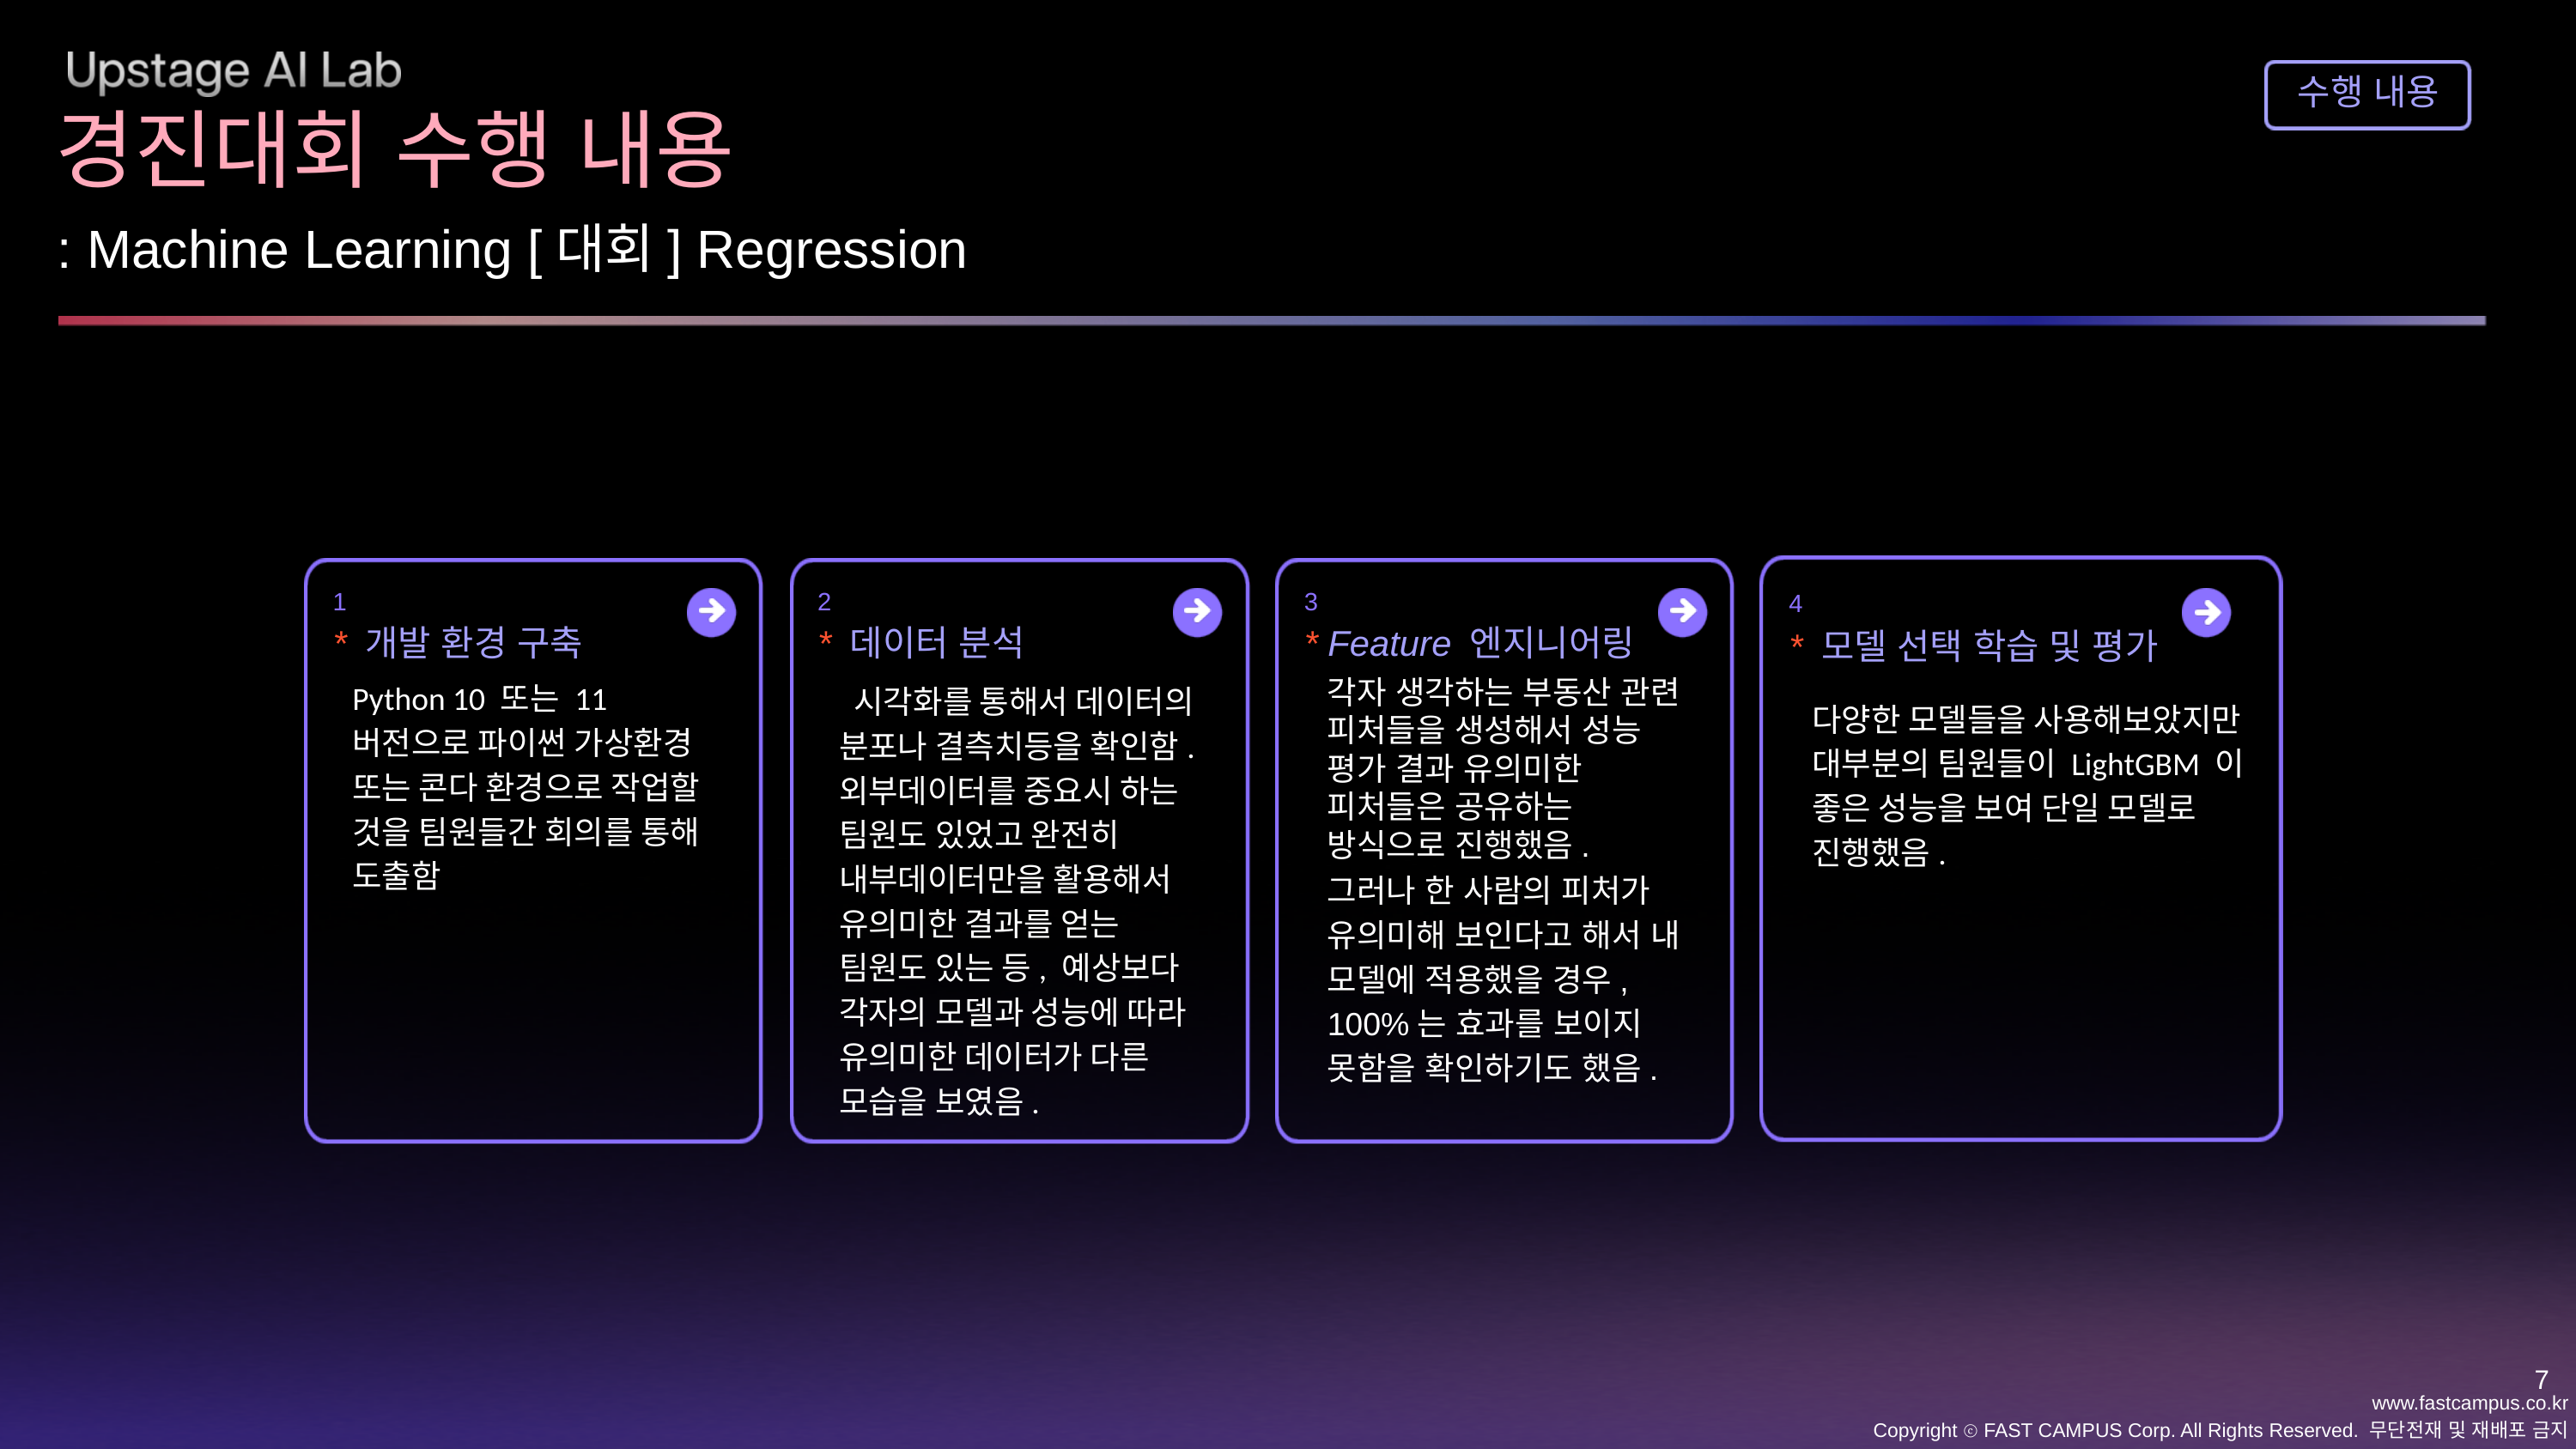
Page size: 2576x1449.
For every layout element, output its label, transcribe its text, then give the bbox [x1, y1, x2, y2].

text_box 경진대회 수행 내용 [55, 91, 945, 211]
picture [0, 555, 2576, 1449]
picture [67, 52, 401, 97]
text_box : Machine Learning [대회] Regression [57, 212, 1489, 287]
picture [58, 316, 2487, 326]
picture [2264, 60, 2473, 131]
